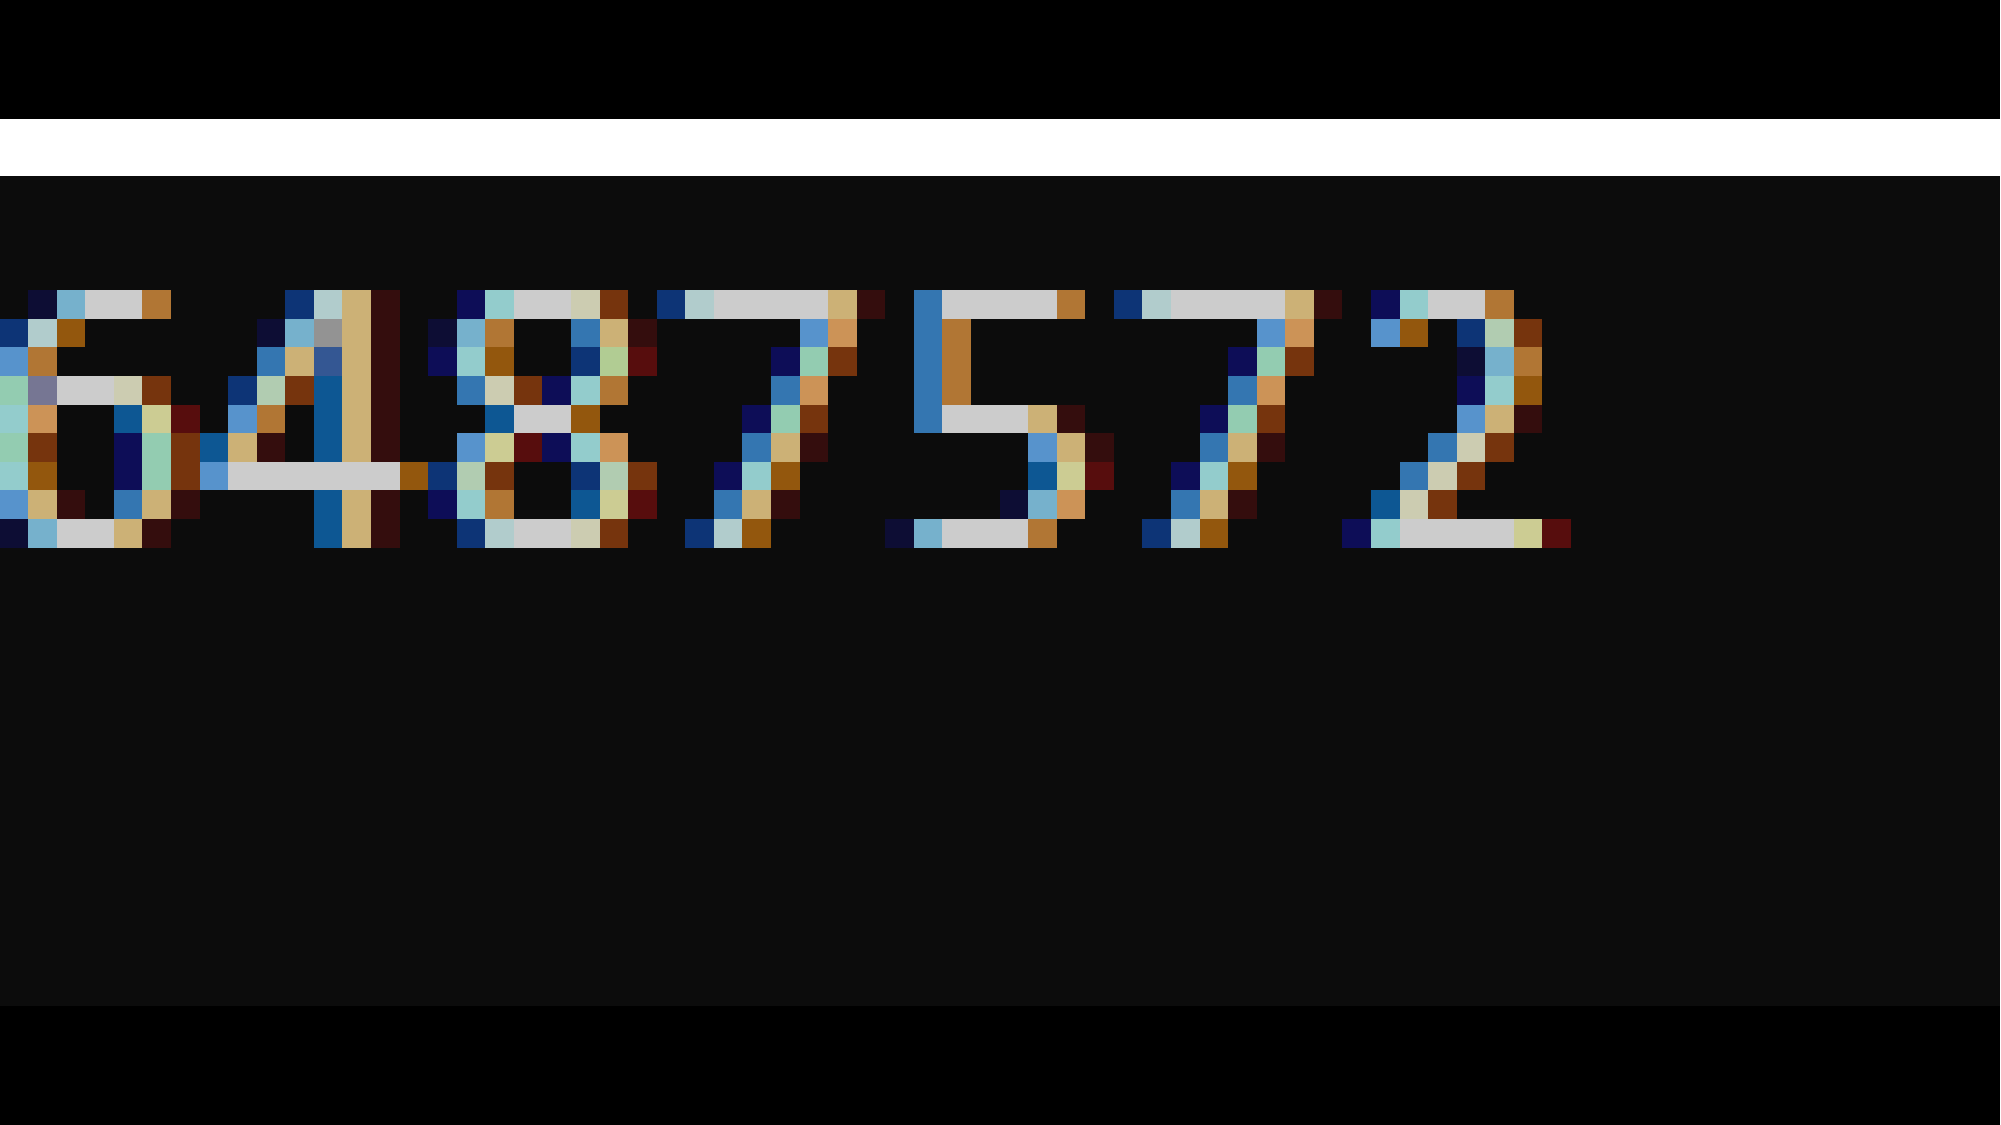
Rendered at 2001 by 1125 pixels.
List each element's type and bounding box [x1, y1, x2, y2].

picture [0, 119, 2000, 1006]
